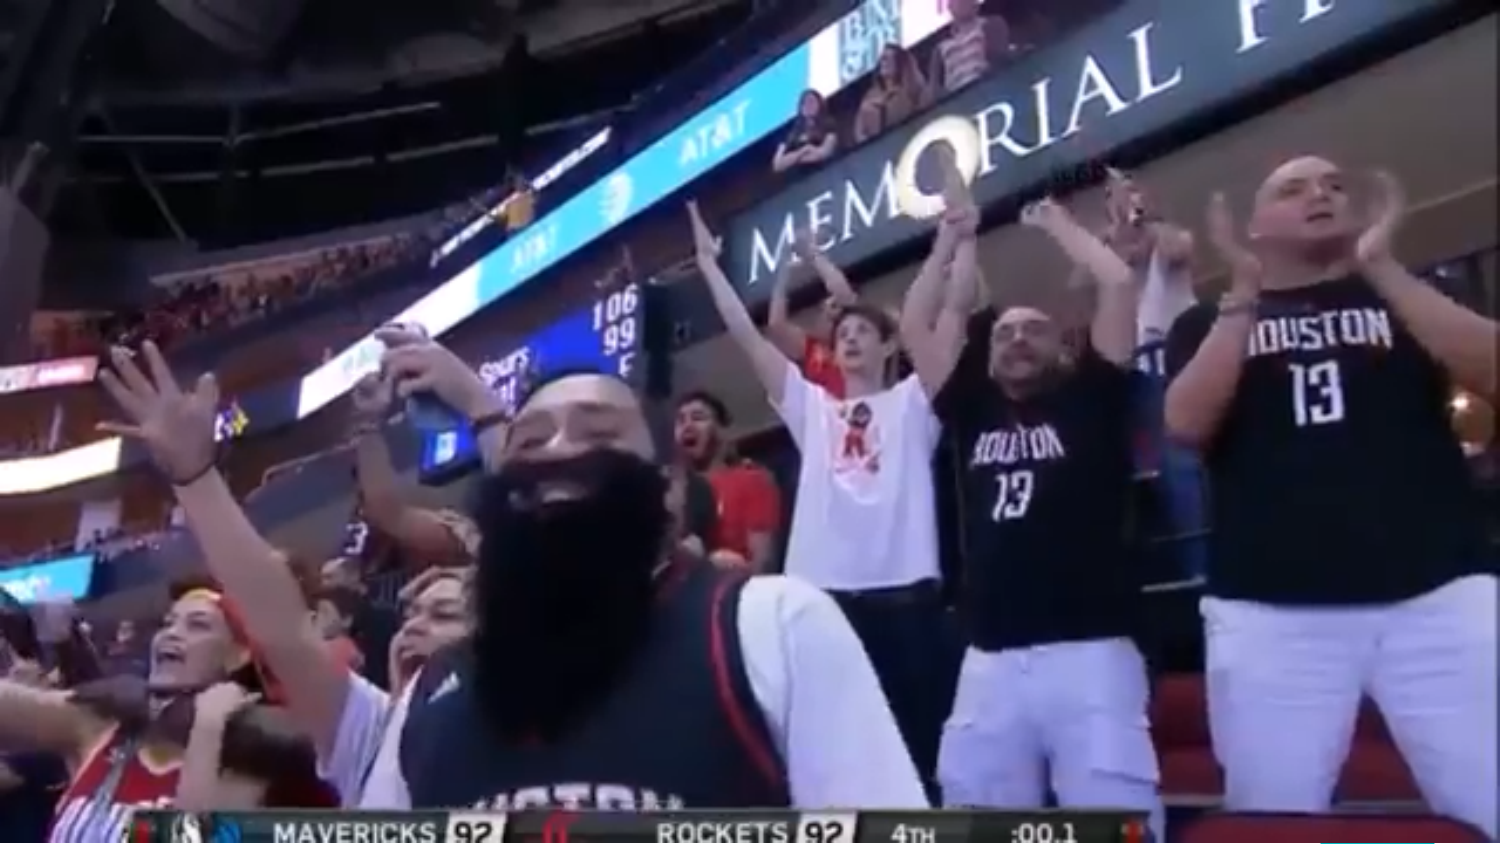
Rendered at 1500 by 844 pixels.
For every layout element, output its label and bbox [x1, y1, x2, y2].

text_box [0, 0, 1500, 844]
